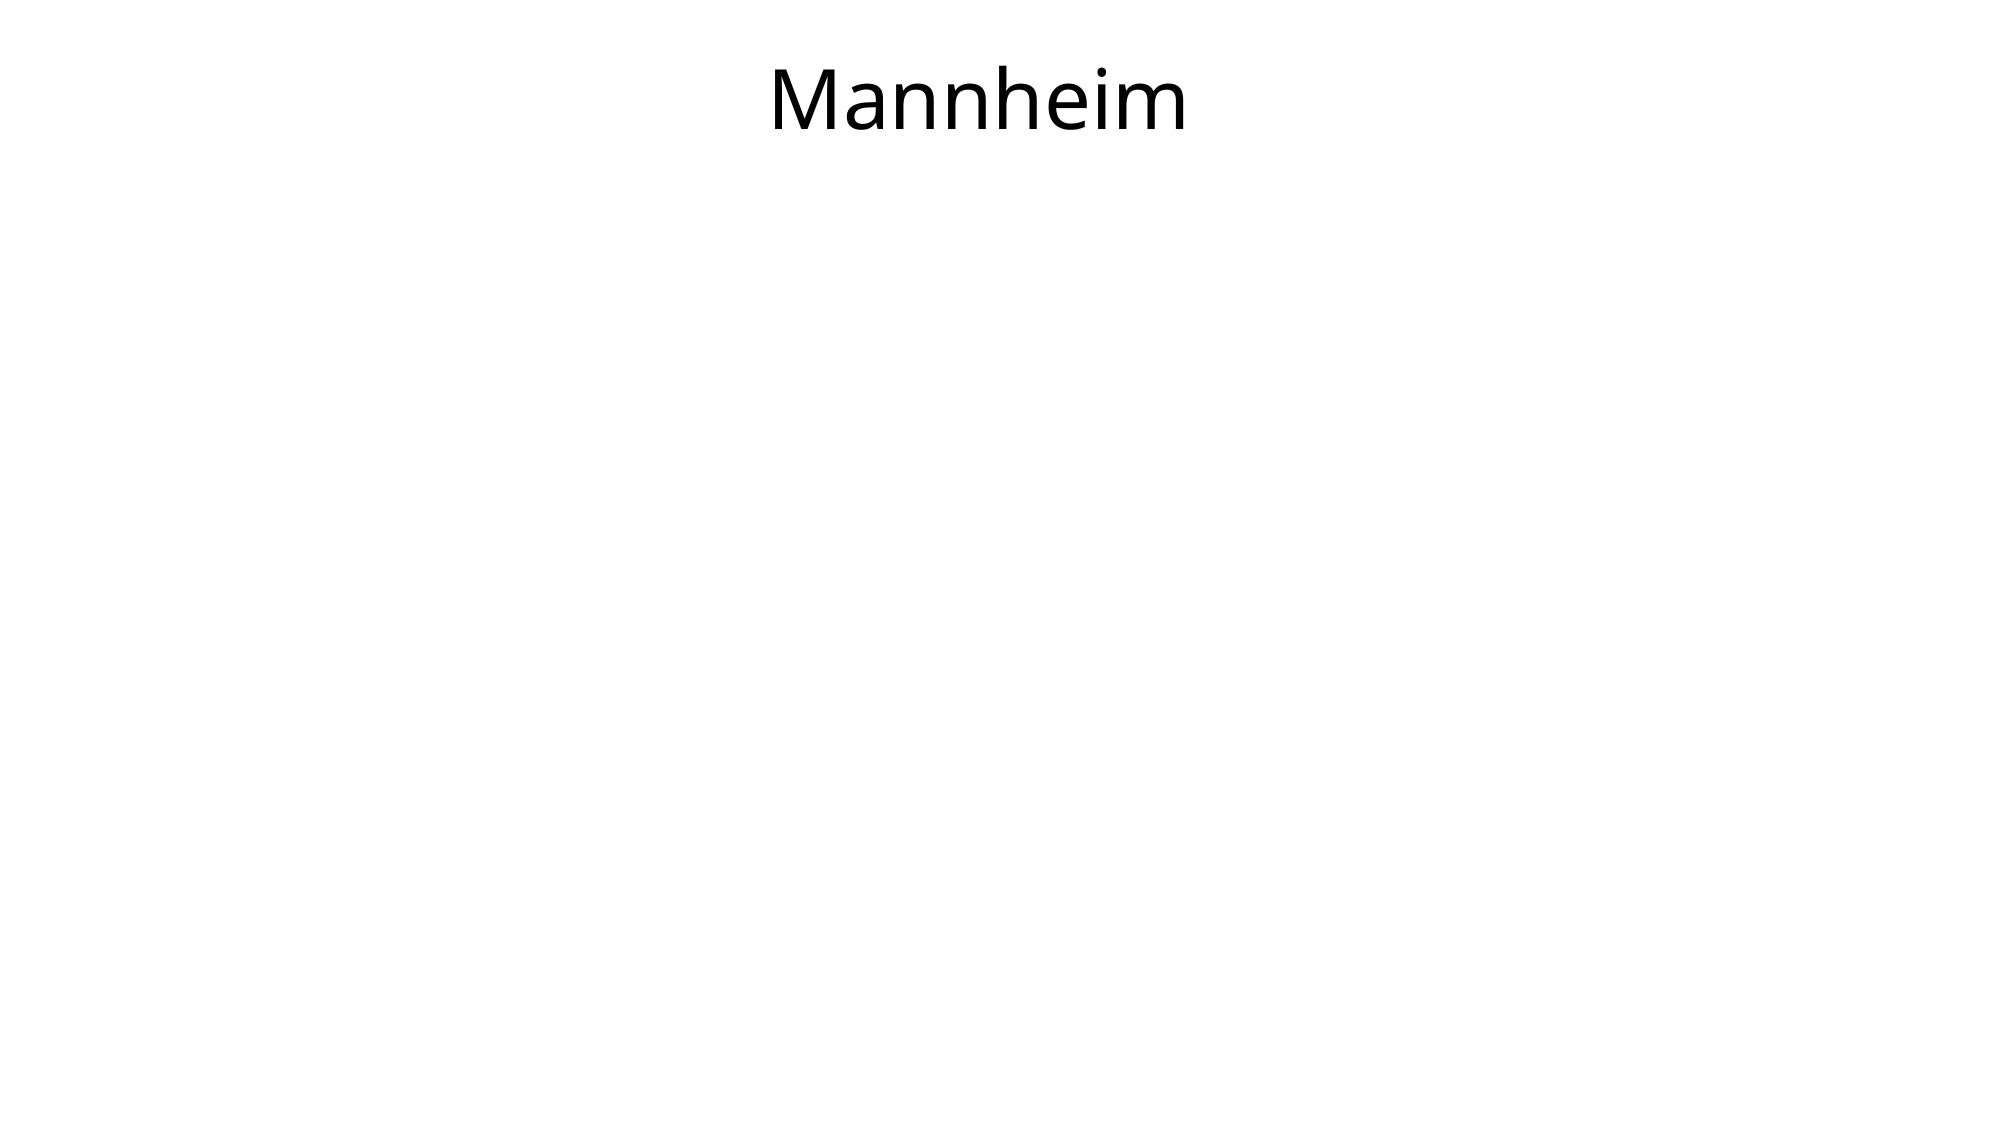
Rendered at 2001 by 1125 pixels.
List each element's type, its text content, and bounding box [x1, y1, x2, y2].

text_box Mannheim [753, 39, 1247, 154]
